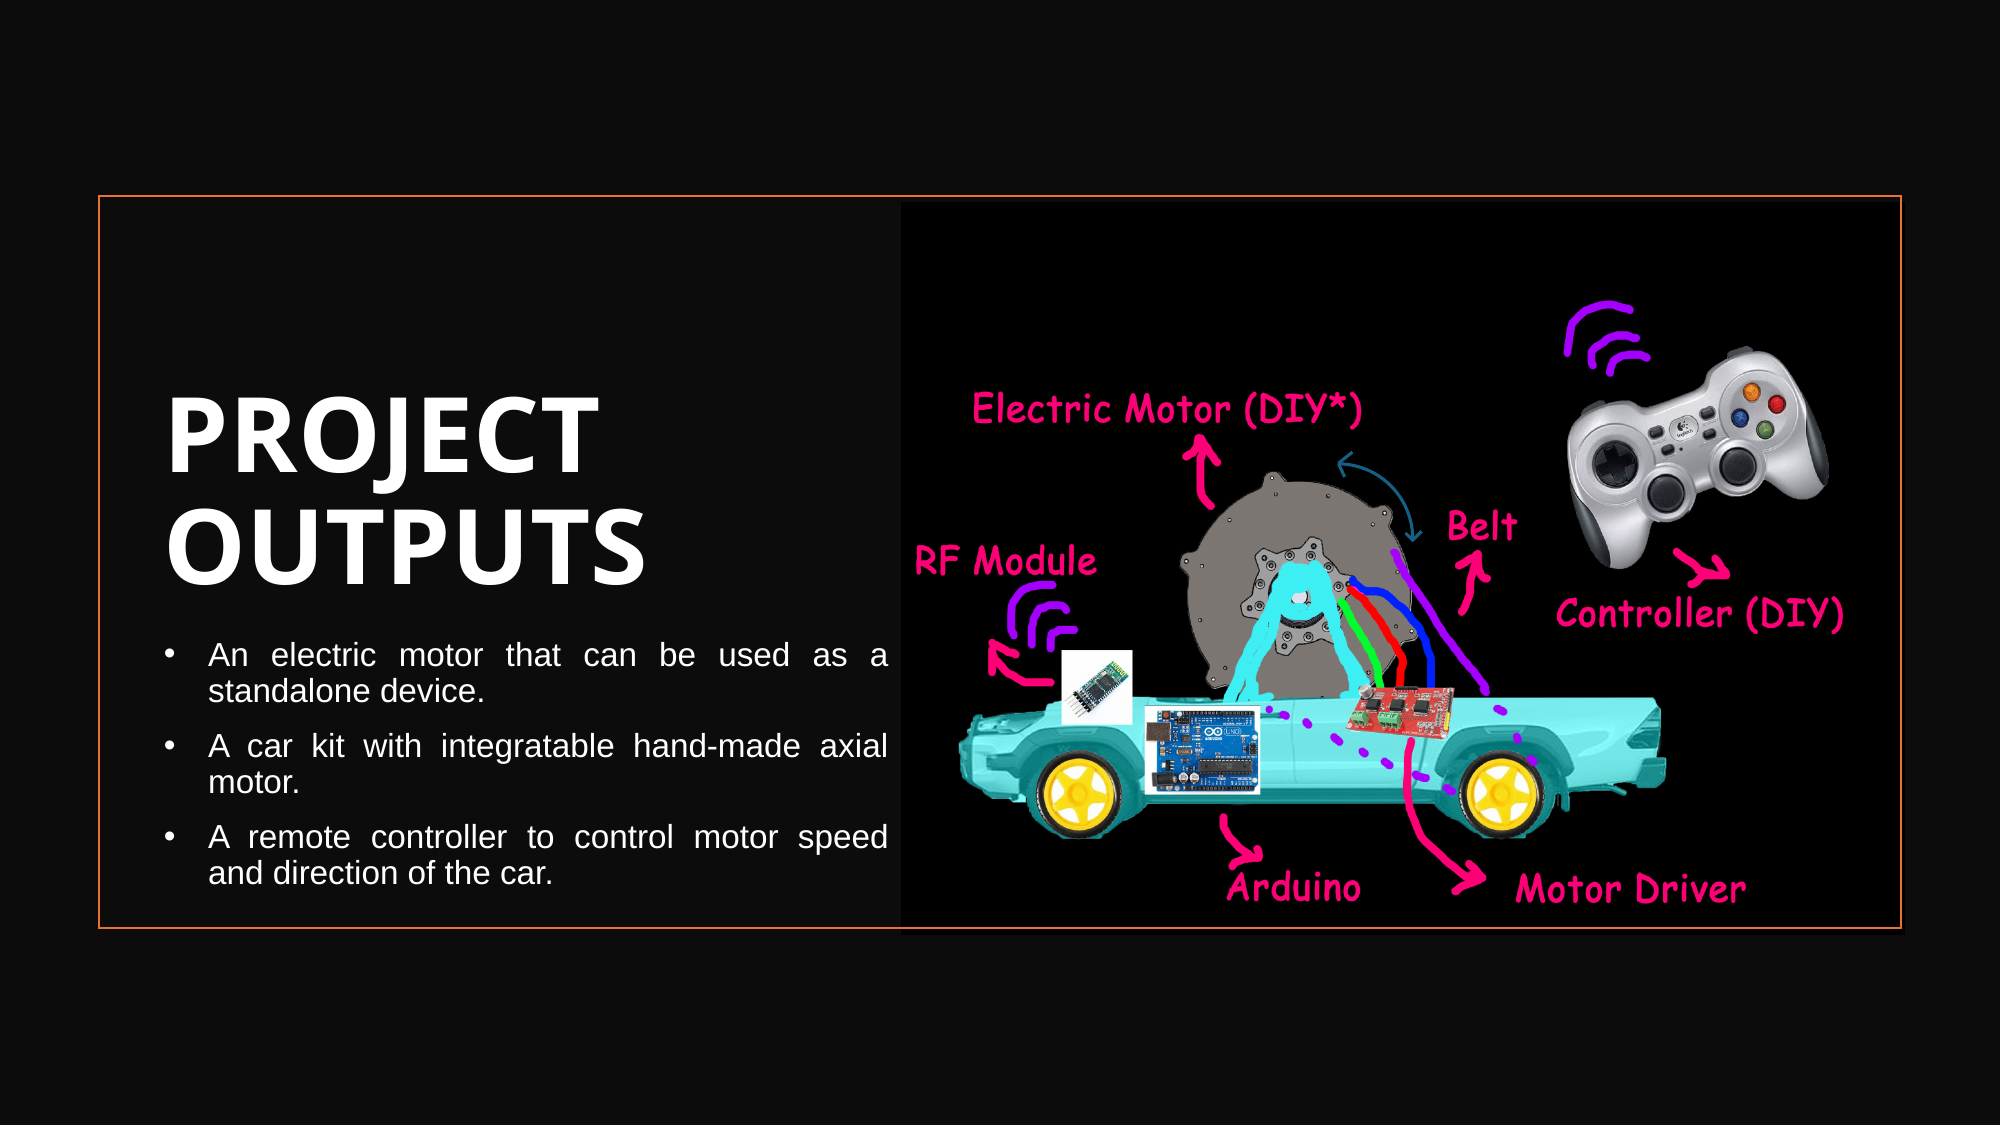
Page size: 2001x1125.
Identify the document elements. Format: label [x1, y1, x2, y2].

text_box [98, 196, 1902, 929]
text_box [1405, 532, 1414, 542]
text_box [1413, 531, 1422, 542]
text_box [1338, 472, 1345, 478]
picture [901, 202, 1905, 935]
text_box [1338, 451, 1353, 464]
text_box [0, 0, 2000, 1125]
